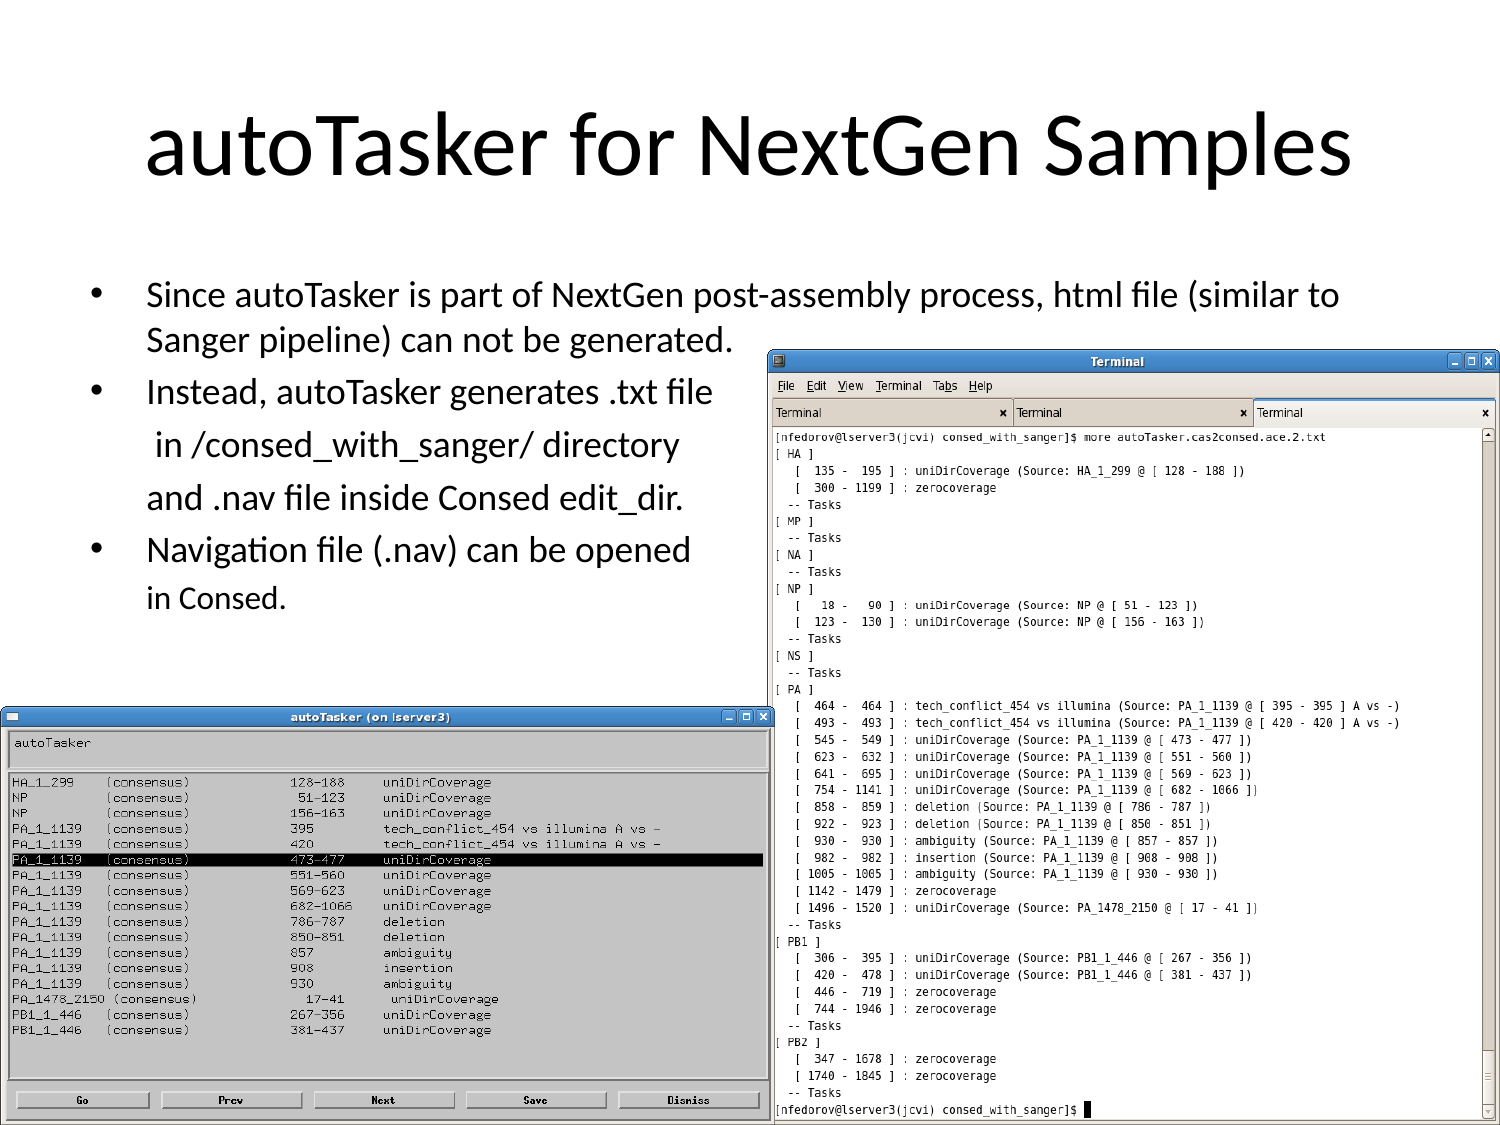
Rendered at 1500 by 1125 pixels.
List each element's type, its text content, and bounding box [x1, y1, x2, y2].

picture [0, 349, 1500, 1125]
title autoTasker for NextGen Samples [75, 45, 1425, 233]
list Since autoTasker is part of NextGen post-assembly process, html file (similar to Sanger pipeline) can not be generated. Instead, autoTasker generates .txt file in /consed_with_sanger/ directory and .nav file inside Consed edit_dir. Navigation file (.nav) can be opened in Consed. [75, 262, 1425, 705]
